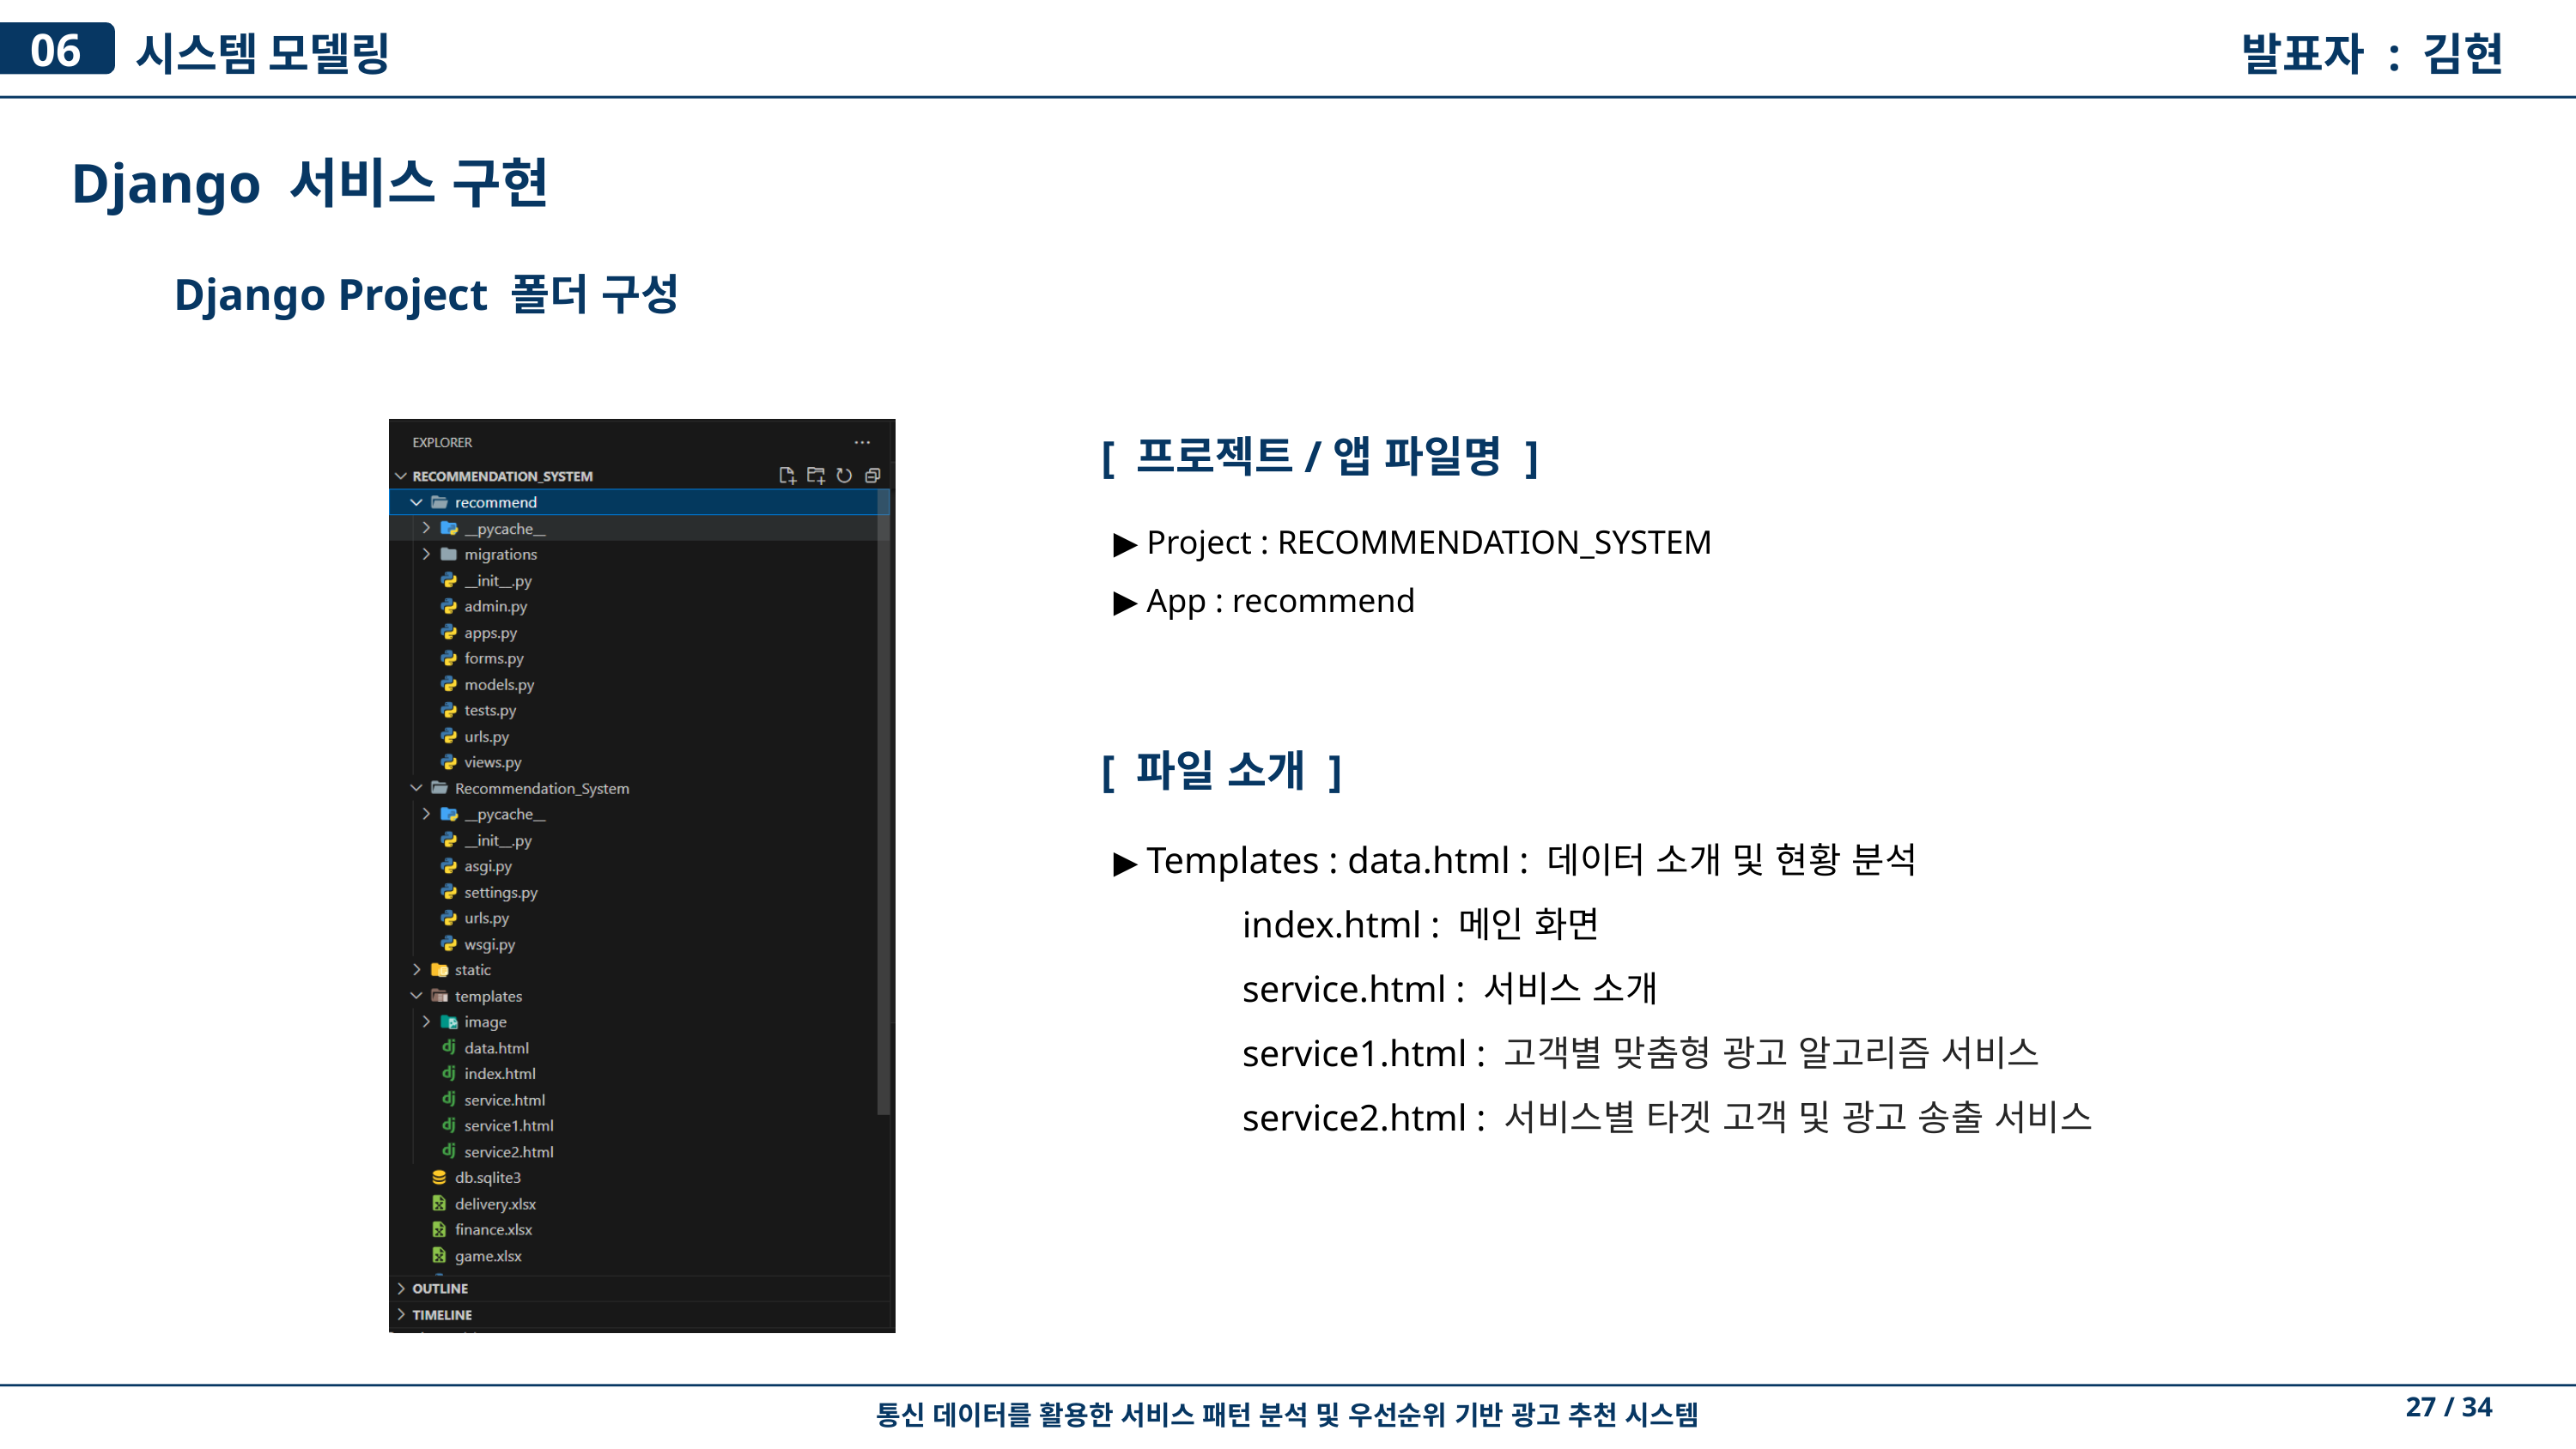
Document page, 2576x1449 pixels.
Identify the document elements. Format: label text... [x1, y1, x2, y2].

text_box Django 서비스 구현 [70, 136, 1801, 215]
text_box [389, 419, 2289, 1333]
text_box Django Project 폴더 구성 [173, 257, 1904, 319]
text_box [0, 15, 2576, 99]
